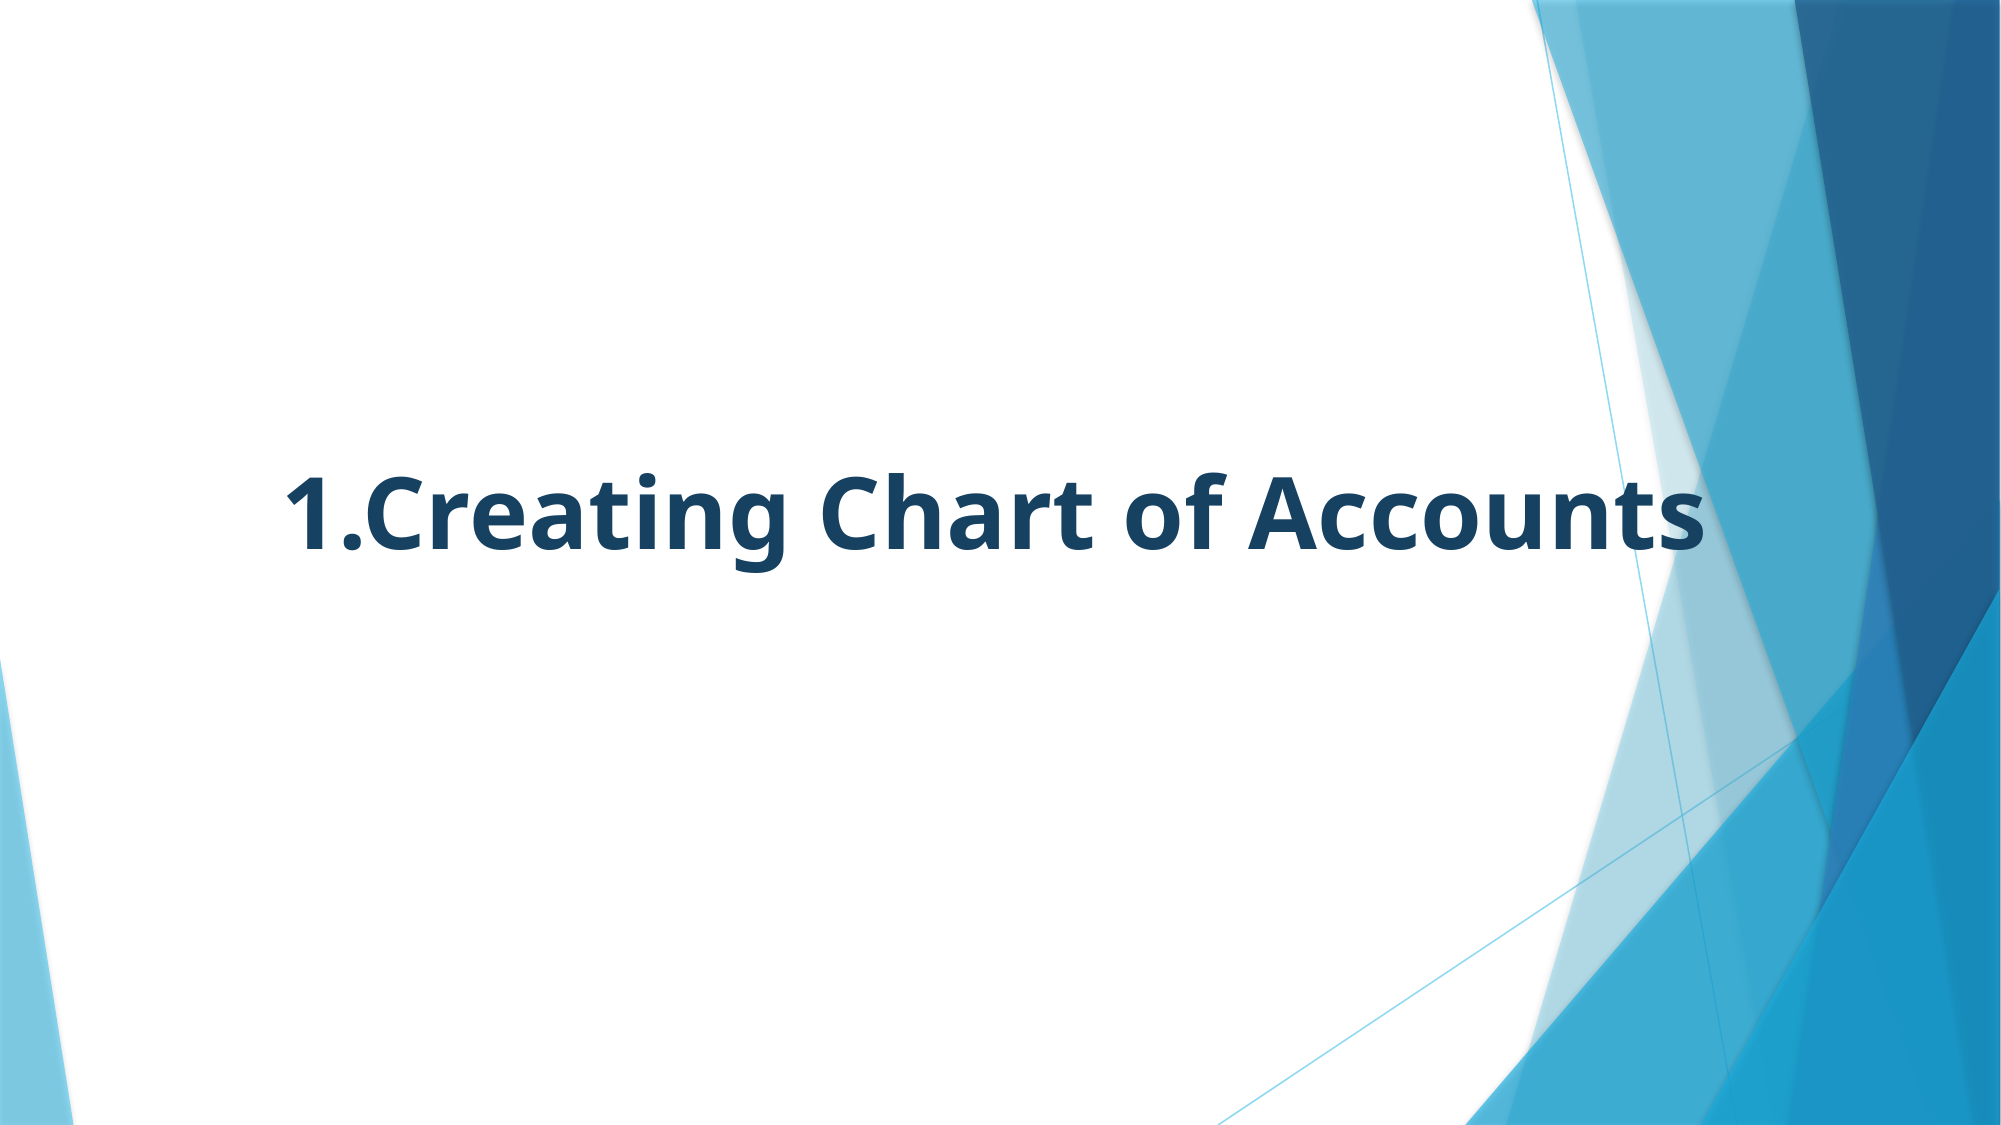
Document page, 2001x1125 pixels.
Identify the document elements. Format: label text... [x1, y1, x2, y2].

text_box 1.Creating Chart of Accounts [170, 442, 1821, 574]
